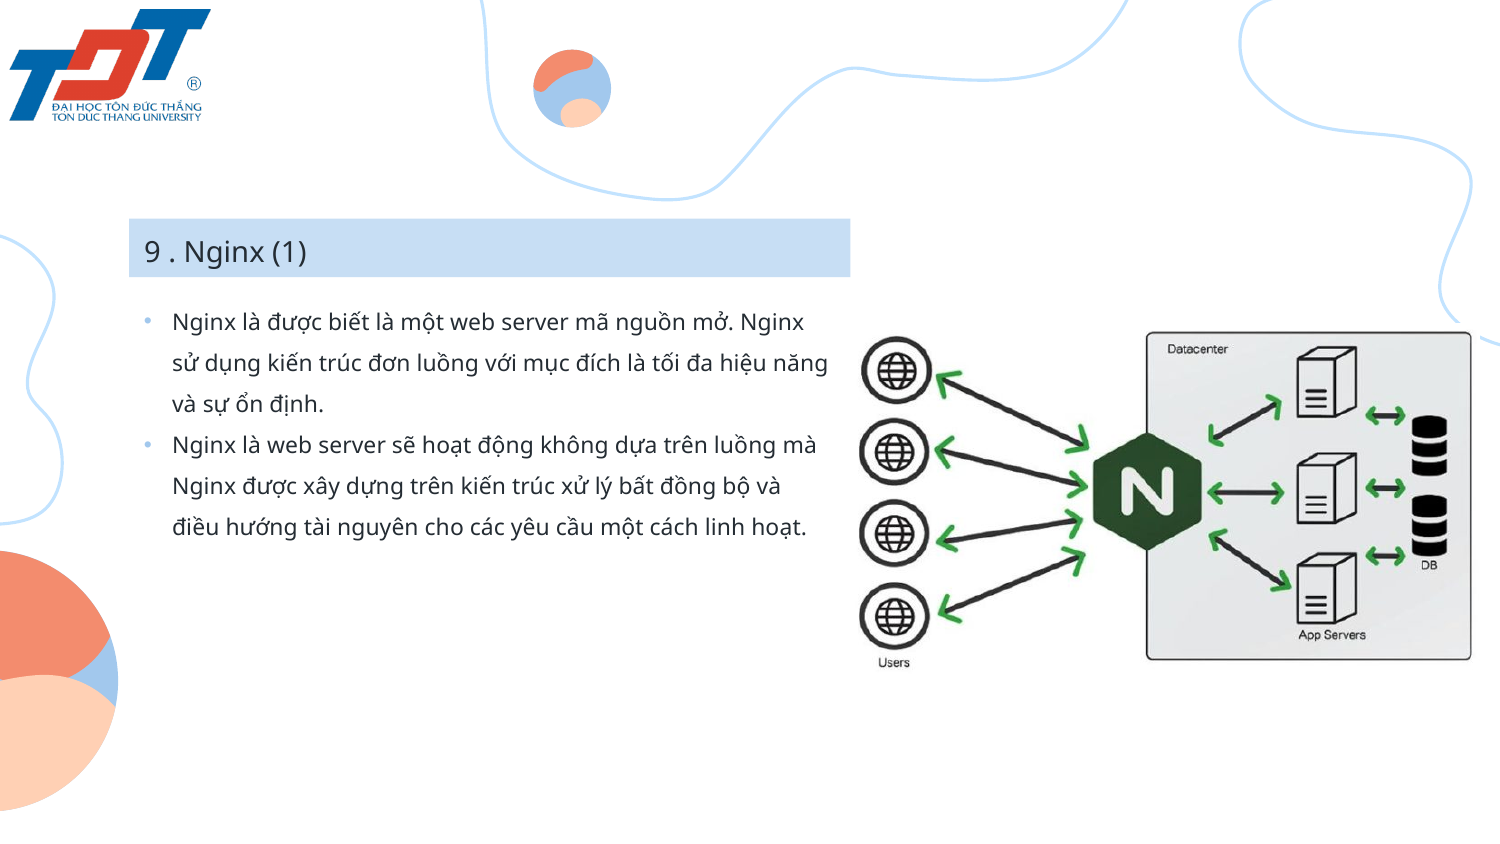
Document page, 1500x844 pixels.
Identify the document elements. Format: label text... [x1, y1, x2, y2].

subtitle 9 . Nginx (1) [129, 218, 851, 278]
picture [9, 9, 211, 121]
text_box Nginx là được biết là một web server mã nguồn mở. Nginx sử dụng kiến trúc đơn luồng với mục đích là tối đa hiệu năng và sự ổn định. Nginx là web server sẽ hoạt động không dựa trên luồng mà Nginx được xây dựng trên kiến trúc xử lý bất đồng bộ và điều hướng tài nguyên cho các yêu cầu một cách linh hoạt. [129, 286, 851, 548]
picture [850, 323, 1481, 674]
